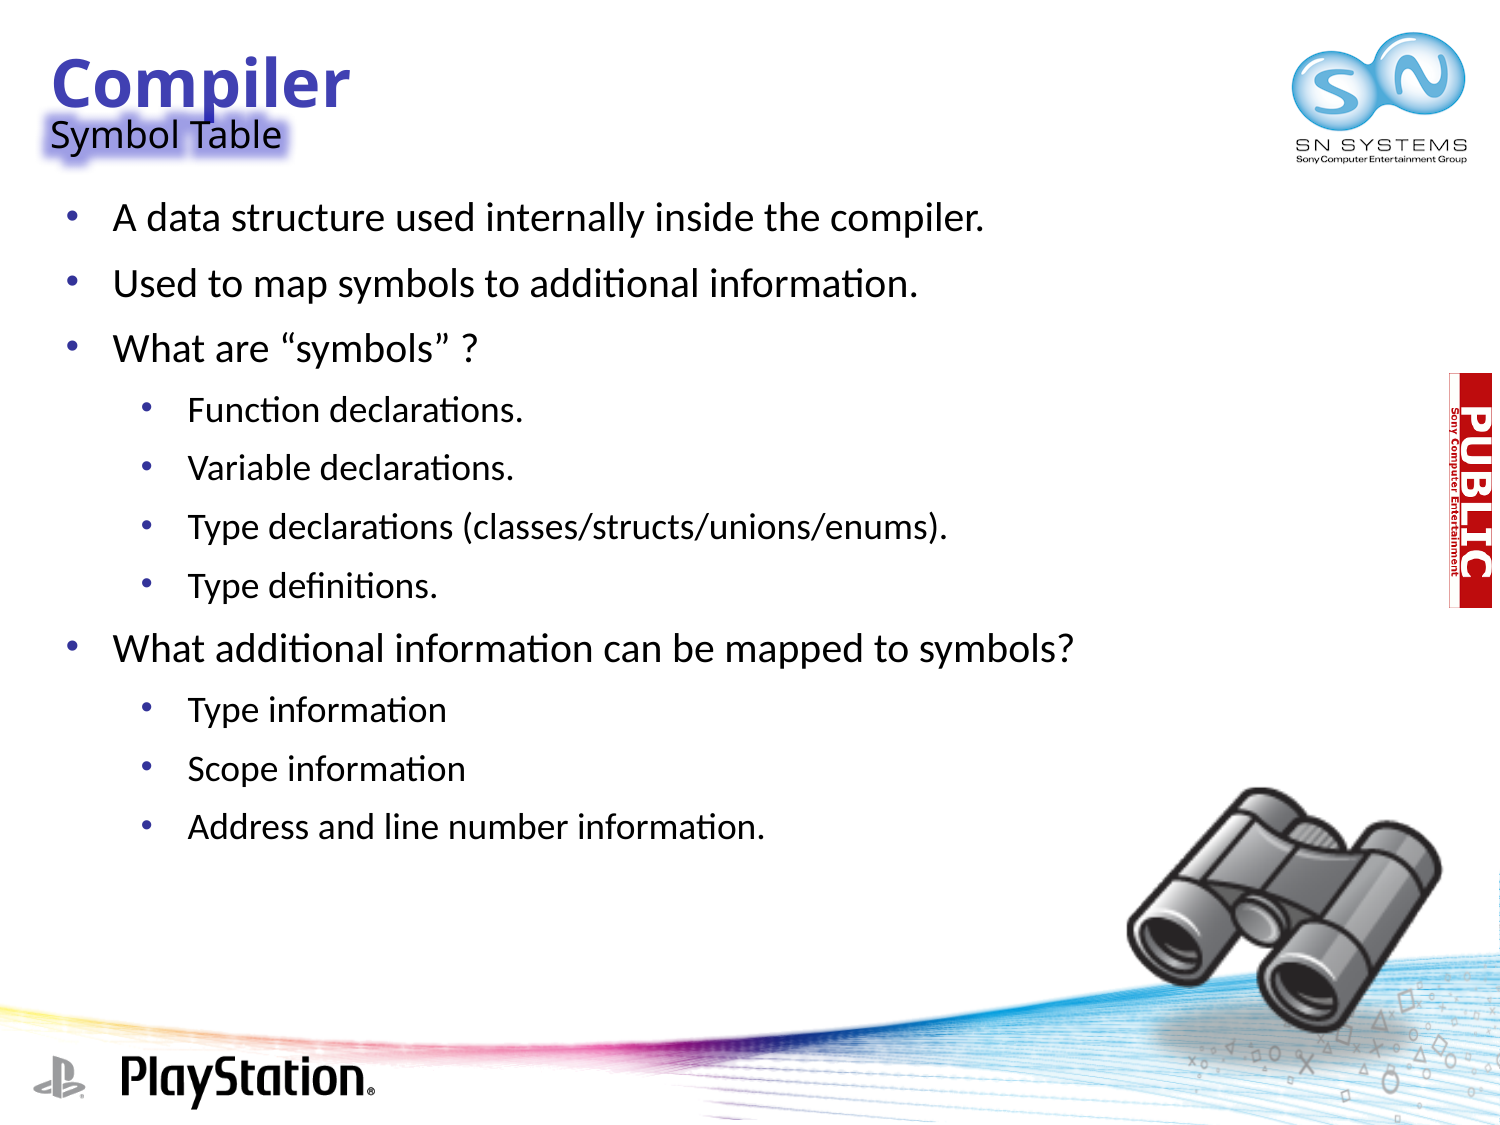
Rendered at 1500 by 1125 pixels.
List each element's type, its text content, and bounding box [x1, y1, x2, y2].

picture [0, 0, 1500, 1125]
text_box A data structure used internally inside the compiler. Used to map symbols to additional information. What are “symbols” ? Function declarations. Variable declarations. Type declarations (classes/structs/unions/enums). Type definitions. What additional information can be mapped to symbols? Type information Scope information Address and line number information. [0, 175, 1336, 855]
text_box Symbol Table [35, 103, 868, 164]
text_box Compiler [35, 33, 1172, 128]
